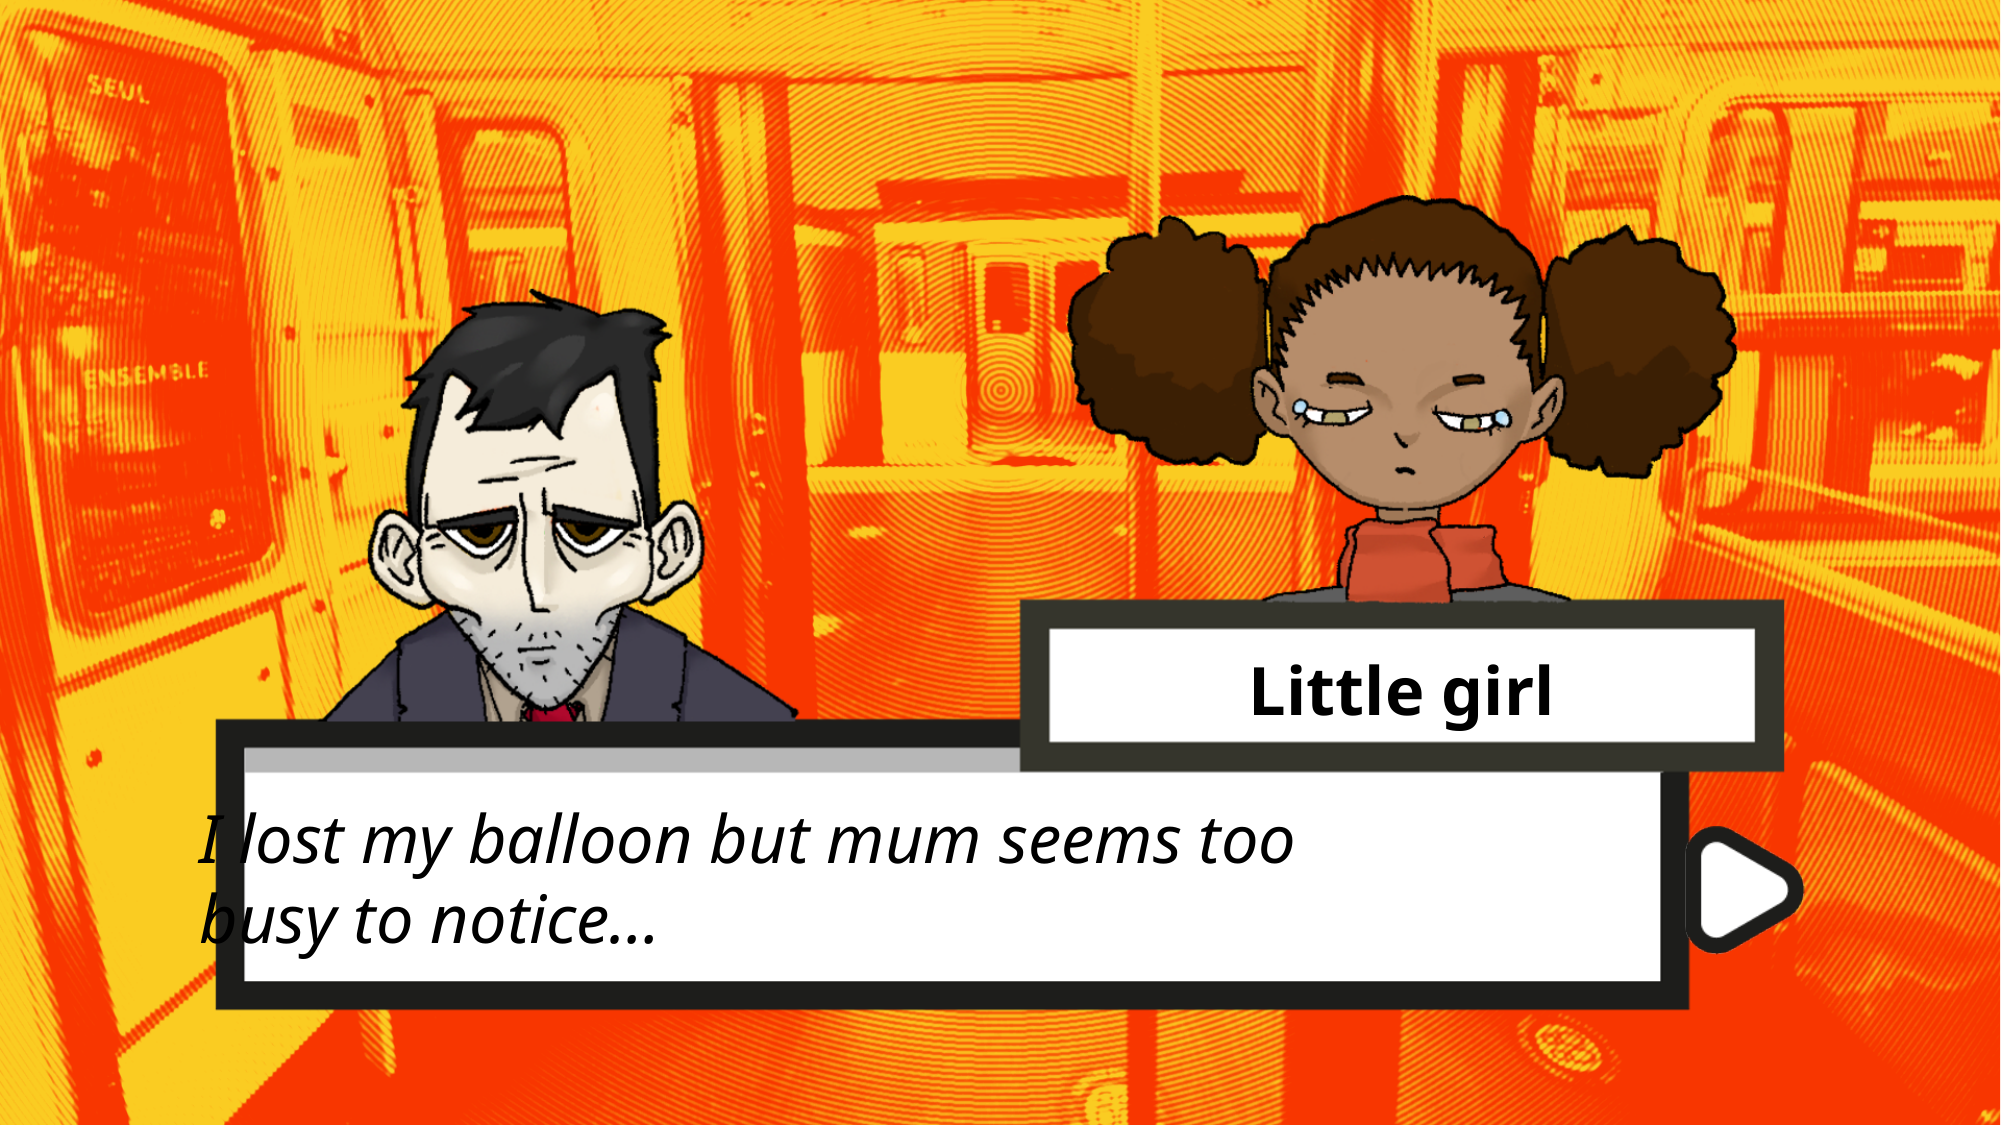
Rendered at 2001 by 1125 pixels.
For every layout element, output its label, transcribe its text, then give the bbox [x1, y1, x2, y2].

picture [0, 0, 2001, 1125]
text_box I lost my balloon but mum seems too busy to notice… [184, 789, 1313, 964]
text_box Little girl [1234, 641, 1570, 737]
